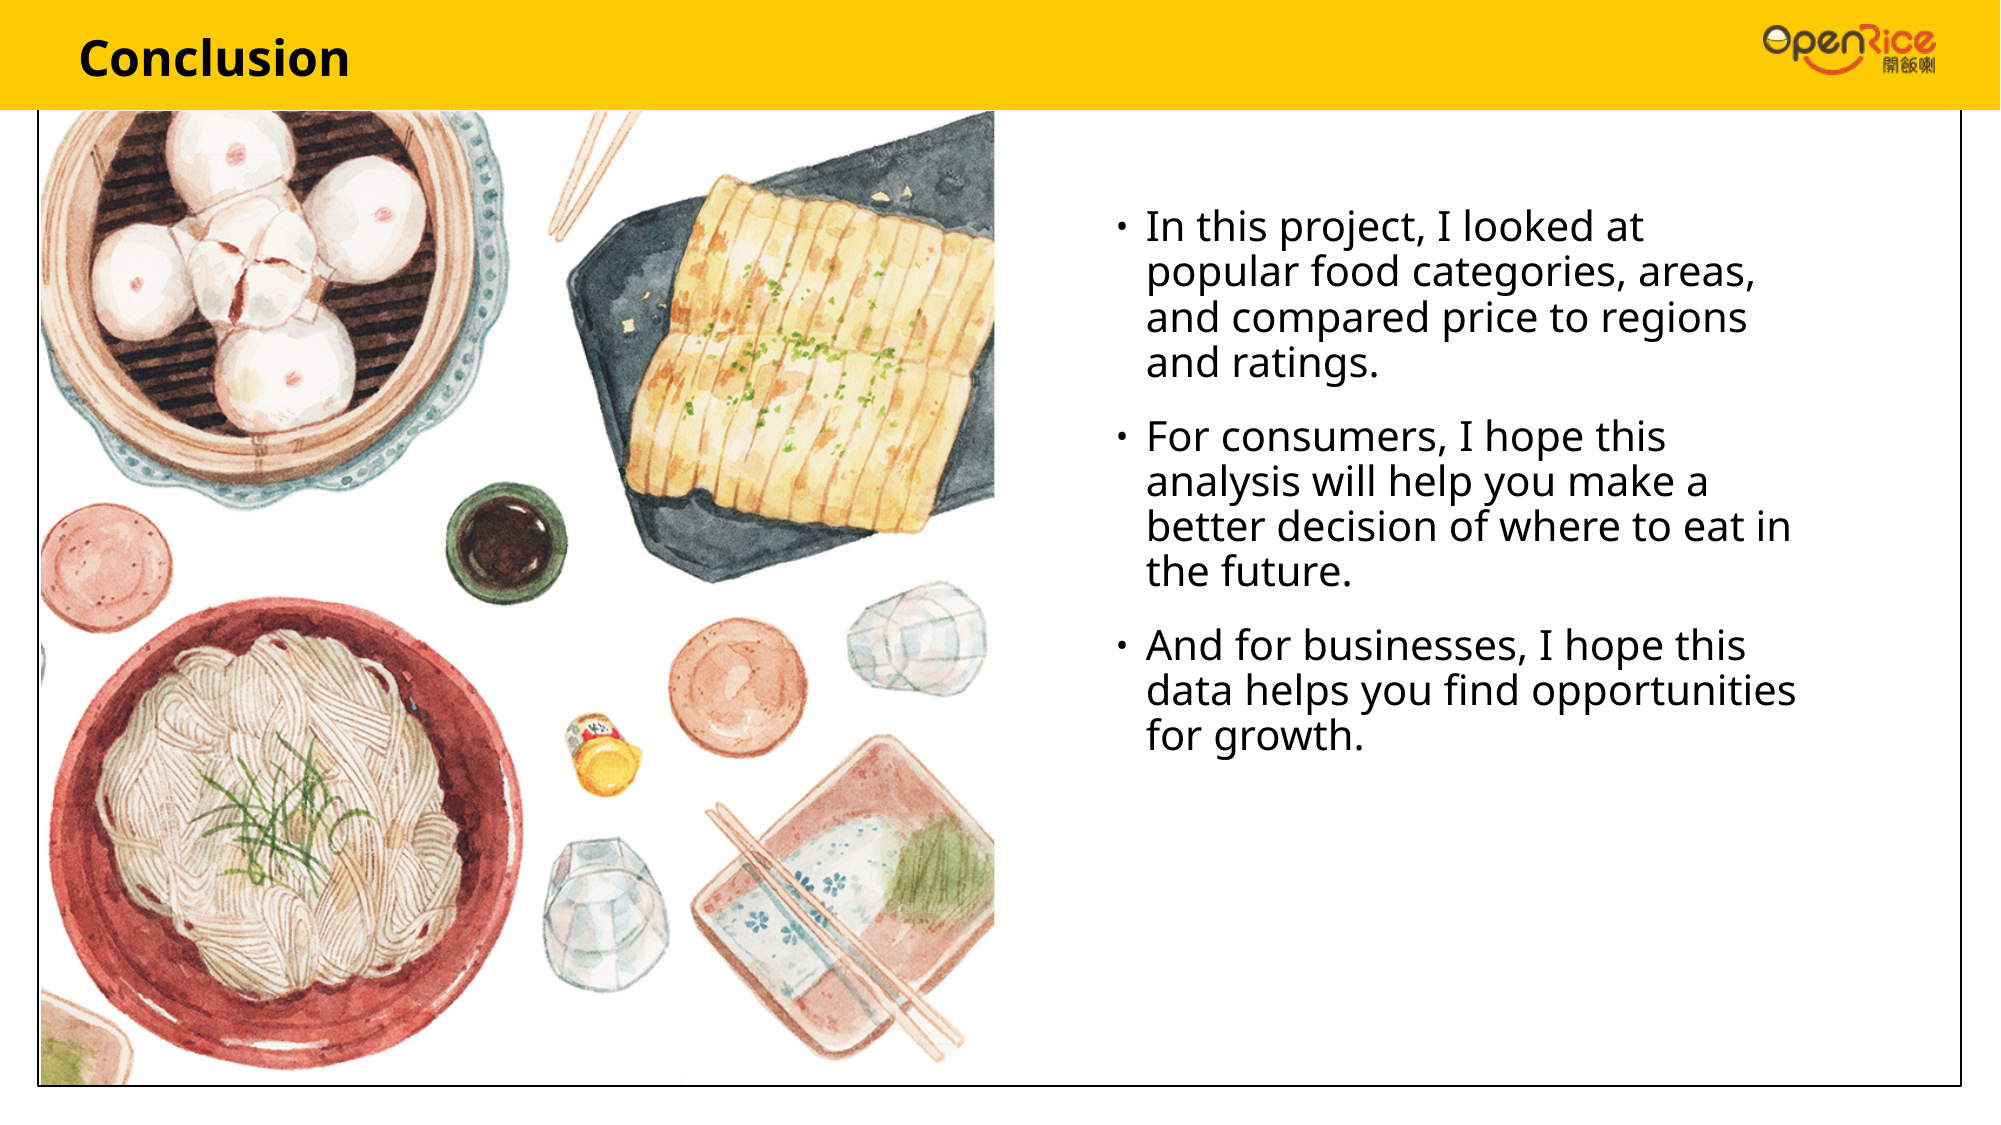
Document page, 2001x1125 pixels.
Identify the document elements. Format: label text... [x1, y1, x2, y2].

list In this project, I looked at popular food categories, areas, and compared price to regions and ratings. For consumers, I hope this analysis will help you make a better decision of where to eat in the future. And for businesses, I hope this data helps you find opportunities for growth. [1093, 198, 1822, 1000]
text_box Conclusion [63, 18, 1590, 94]
text_box [0, 0, 2000, 112]
picture [1763, 24, 1937, 75]
picture [40, 109, 995, 1085]
